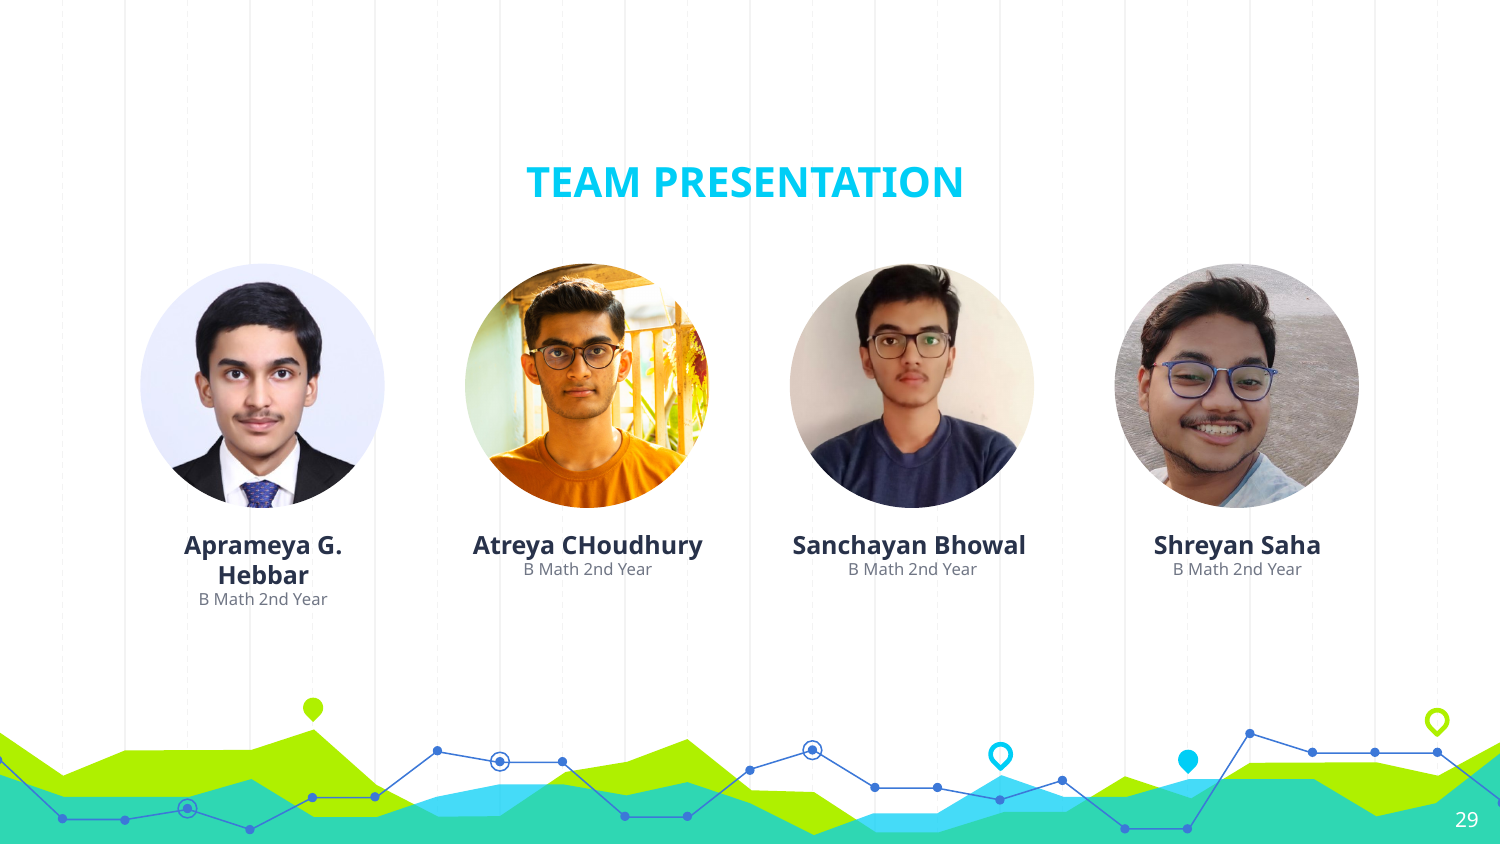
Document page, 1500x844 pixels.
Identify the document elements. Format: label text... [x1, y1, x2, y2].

picture [140, 263, 385, 509]
text_box Sanchayan Bhowal B Math 2nd Year [790, 529, 1035, 650]
text_box Shreyan Saha B Math 2nd Year [1115, 529, 1360, 650]
slide_number 29 [1403, 791, 1494, 844]
title TEAM PRESENTATION [171, 103, 1320, 222]
picture [464, 263, 710, 509]
text_box Atreya CHoudhury B Math 2nd Year [465, 529, 711, 650]
text_box Aprameya G. Hebbar B Math 2nd Year [141, 529, 386, 650]
picture [789, 263, 1035, 509]
picture [1114, 263, 1360, 509]
